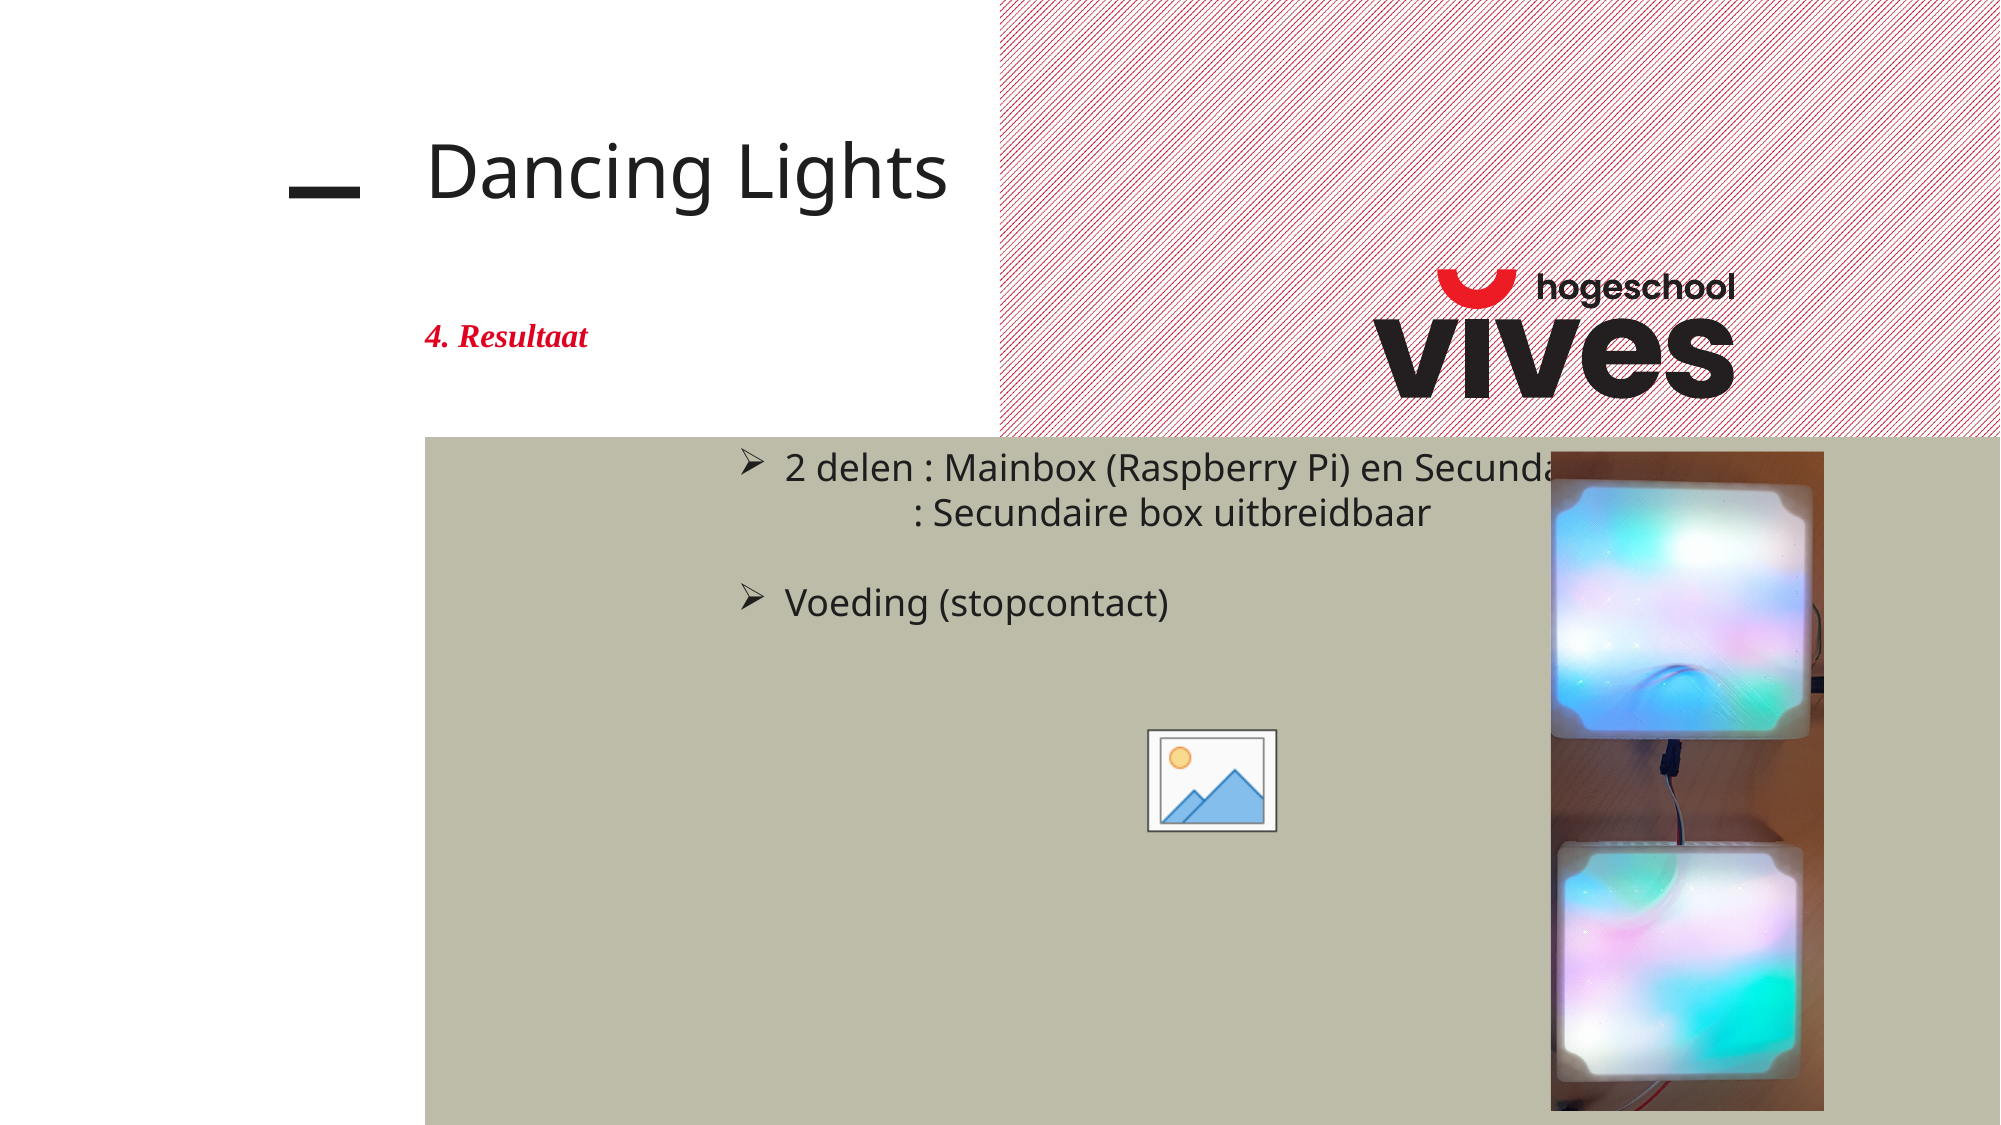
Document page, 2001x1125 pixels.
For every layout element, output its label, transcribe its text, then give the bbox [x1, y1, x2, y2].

title Dancing Lights [425, 126, 1930, 232]
picture [424, 0, 2000, 1125]
list 4. Resultaat [425, 307, 993, 358]
